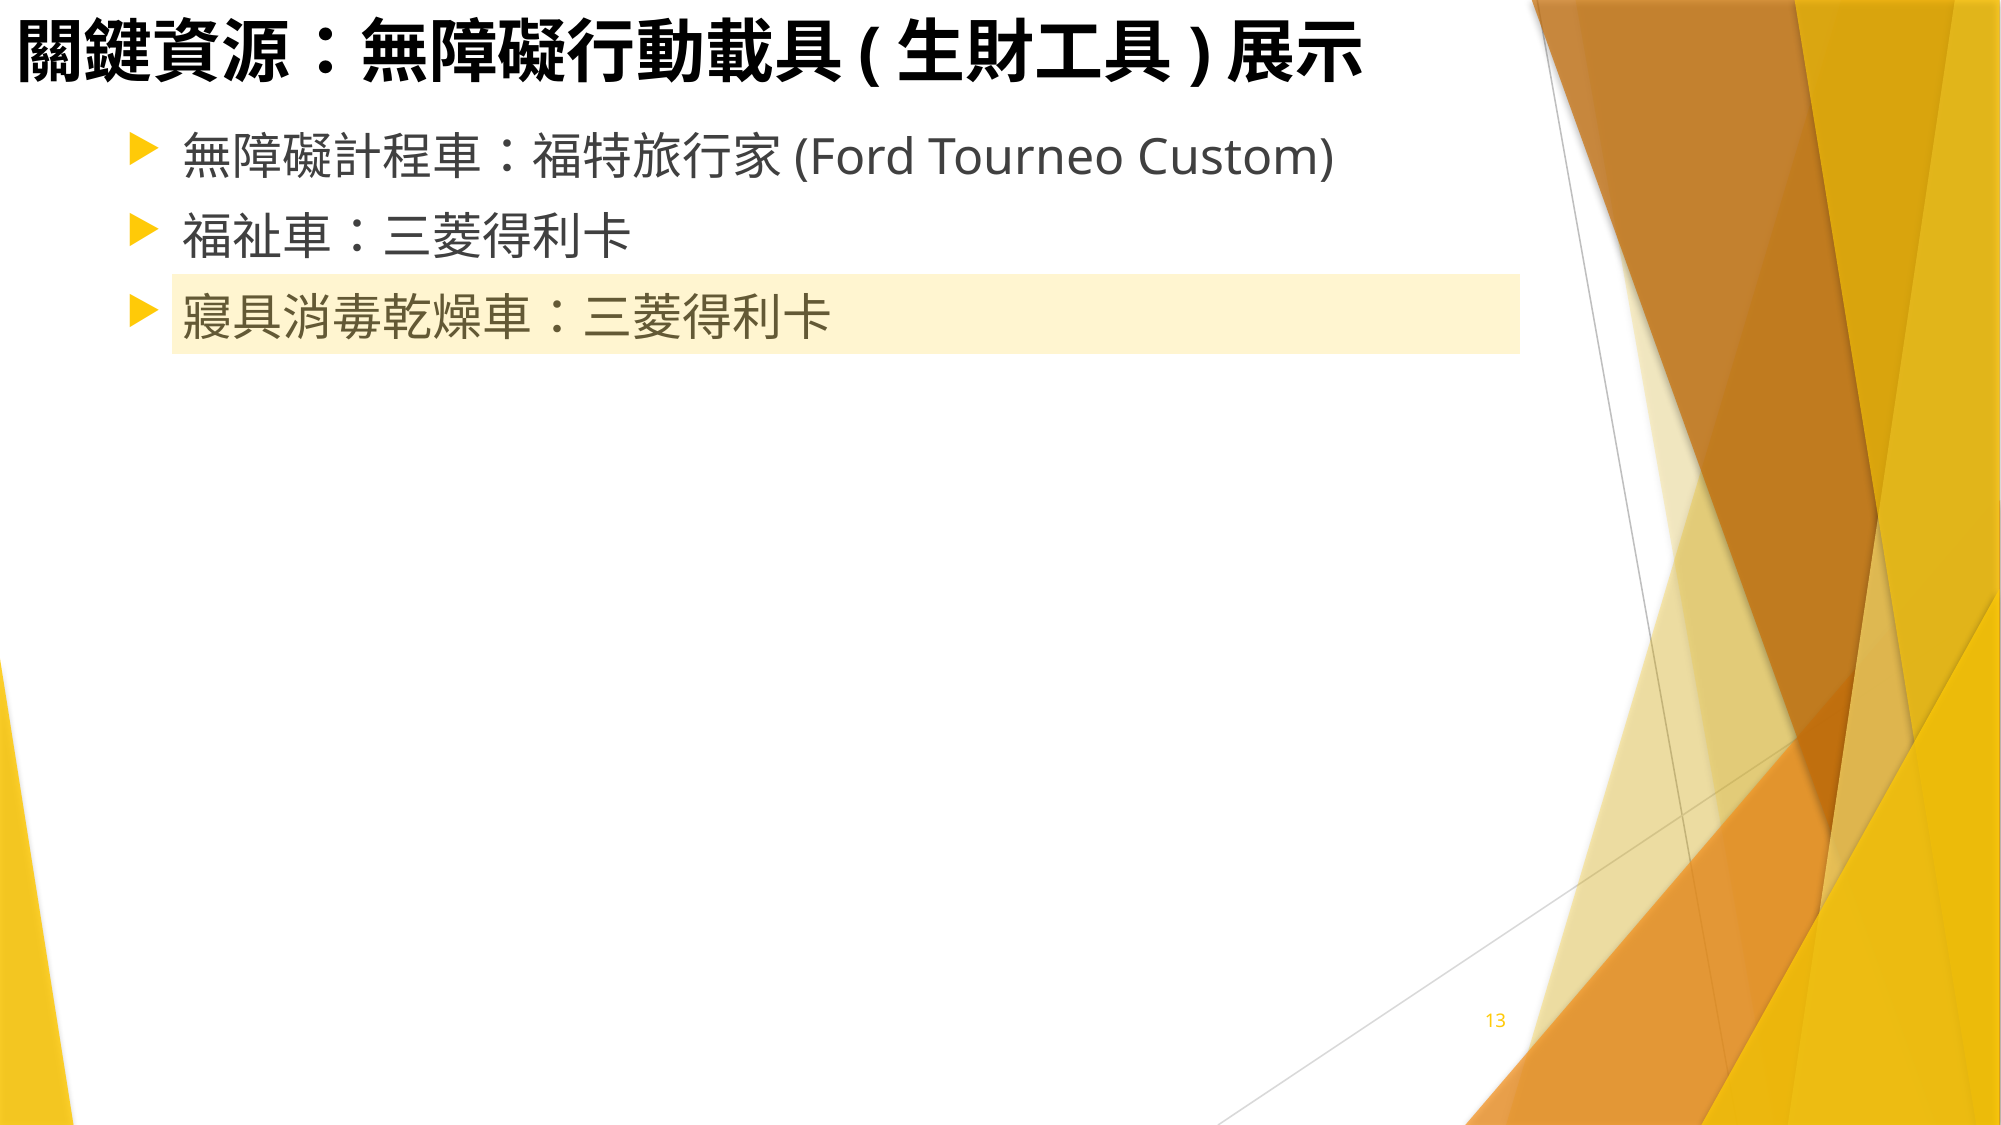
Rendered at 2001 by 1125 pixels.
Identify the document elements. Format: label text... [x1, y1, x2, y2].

text_box [169, 271, 1523, 357]
slide_number 13 [1409, 991, 1522, 1051]
title 關鍵資源：無障礙行動載具(生財工具)展示 [0, 0, 1411, 117]
list 無障礙計程車：福特旅行家(Ford Tourneo Custom) 福祉車：三菱得利卡 寢具消毒乾燥車：三菱得利卡 [111, 116, 1522, 992]
